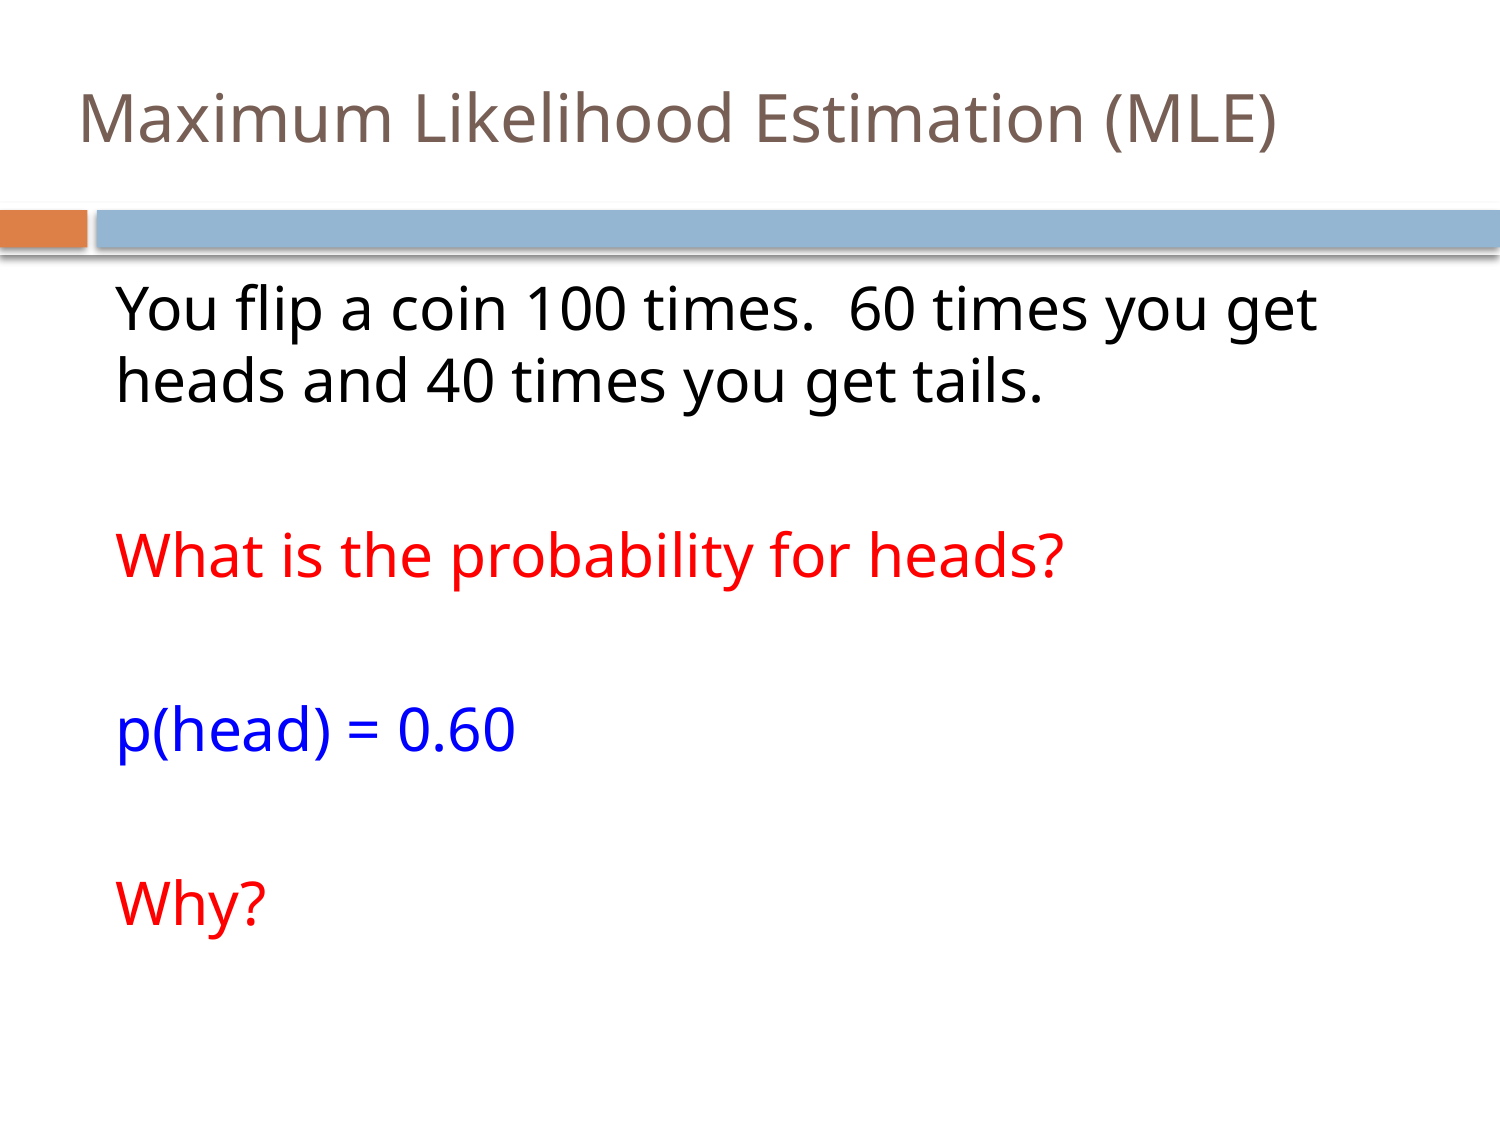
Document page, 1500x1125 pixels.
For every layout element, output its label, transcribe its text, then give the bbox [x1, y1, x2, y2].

title Maximum Likelihood Estimation (MLE) [62, 34, 1400, 198]
list You flip a coin 100 times. 60 times you get heads and 40 times you get tails. What is the probability for heads? p(head) = 0.60 Why? [100, 262, 1438, 1000]
